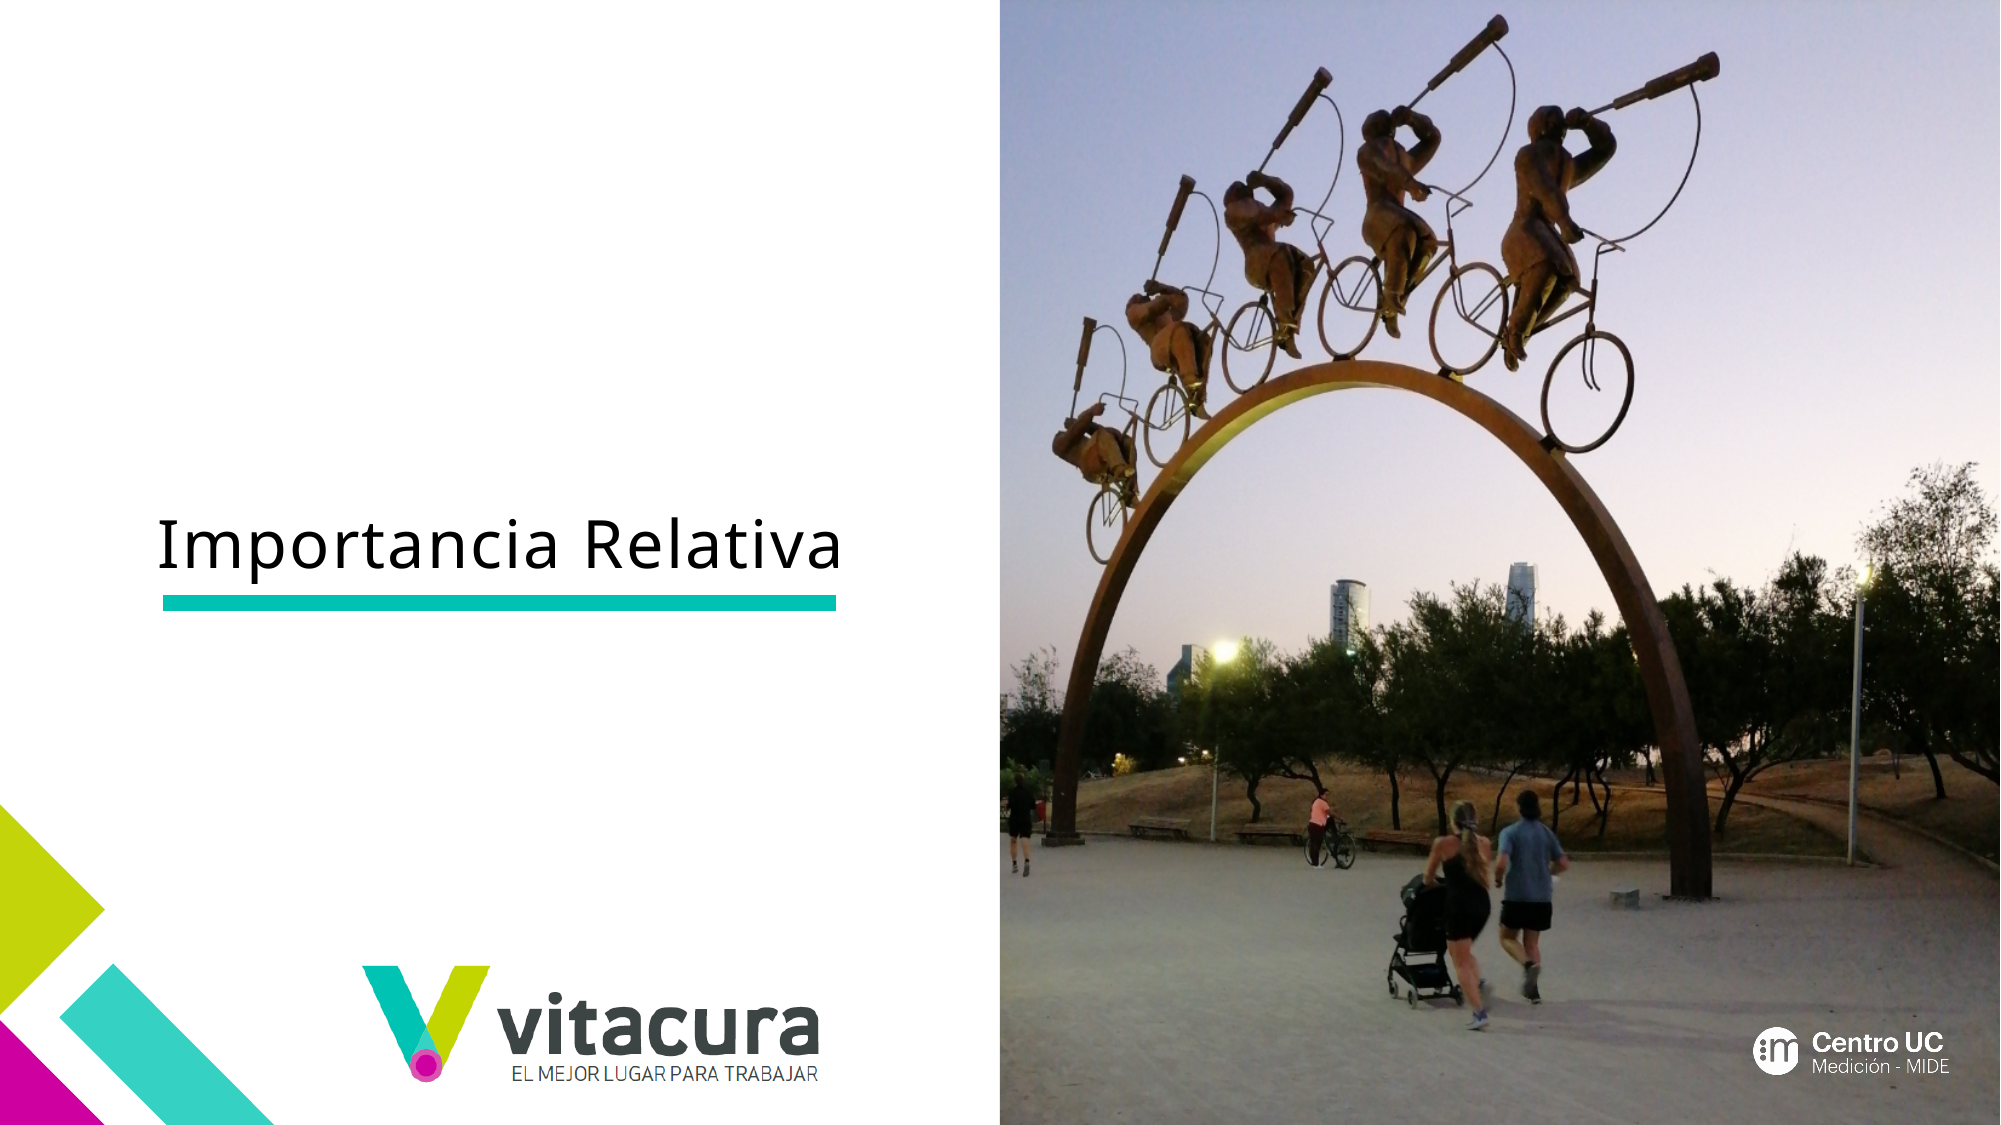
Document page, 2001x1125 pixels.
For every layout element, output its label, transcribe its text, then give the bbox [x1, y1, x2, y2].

picture [360, 962, 823, 1089]
title Importancia Relativa [147, 492, 855, 601]
picture [999, 0, 2000, 1125]
